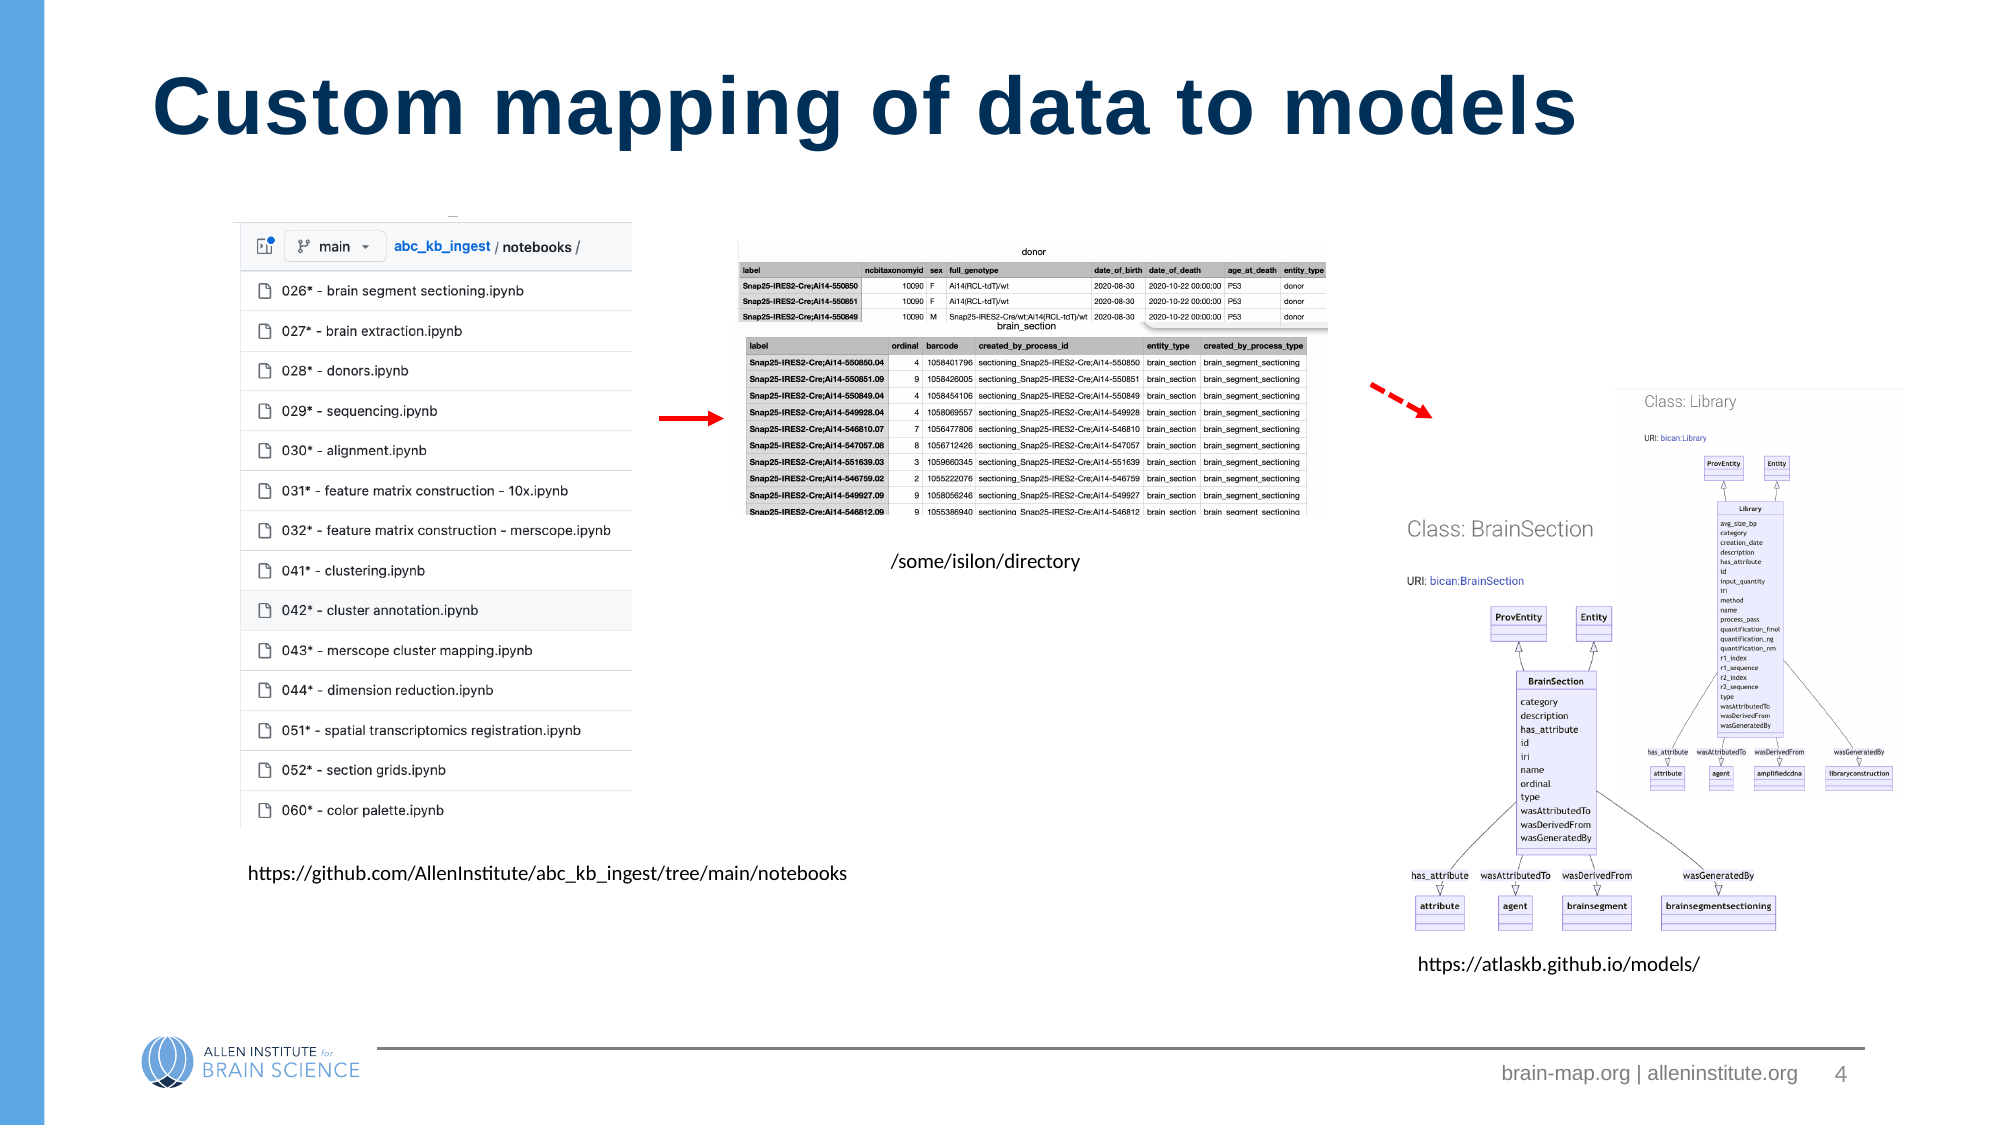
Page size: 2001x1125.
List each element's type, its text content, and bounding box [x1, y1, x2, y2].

text_box https://github.com/AllenInstitute/abc_kb_ingest/tree/main/notebooks [233, 852, 875, 893]
picture [733, 240, 1328, 515]
text_box /some/isilon/directory [876, 540, 1096, 580]
text_box https://atlaskb.github.io/models/ [1403, 943, 1951, 983]
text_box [1370, 384, 1433, 419]
picture [1362, 388, 1904, 944]
picture [233, 216, 632, 829]
text_box Custom mapping of data to models [137, 55, 1863, 160]
